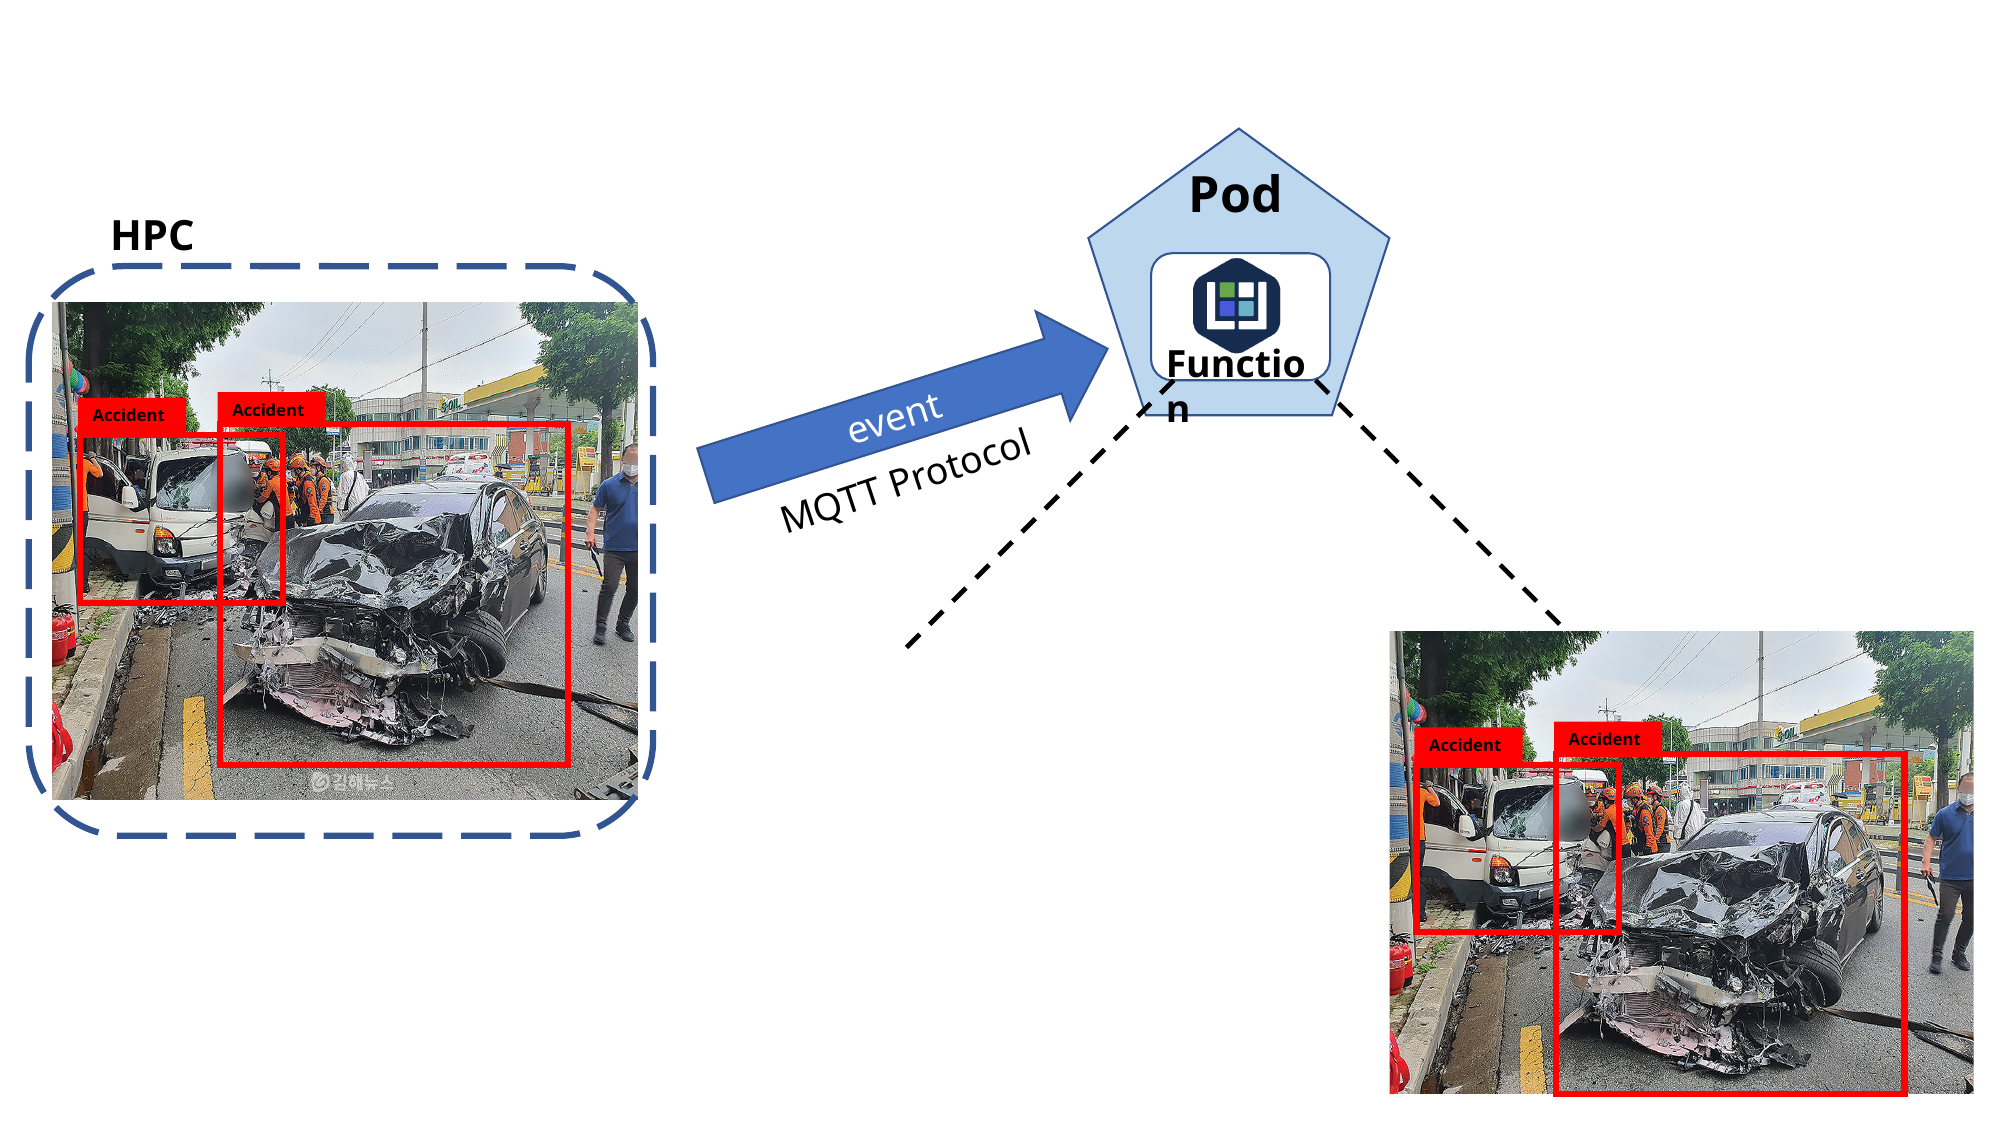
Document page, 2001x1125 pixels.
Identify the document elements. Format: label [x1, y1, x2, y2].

text_box [28, 128, 1580, 836]
picture [1389, 631, 1974, 1095]
